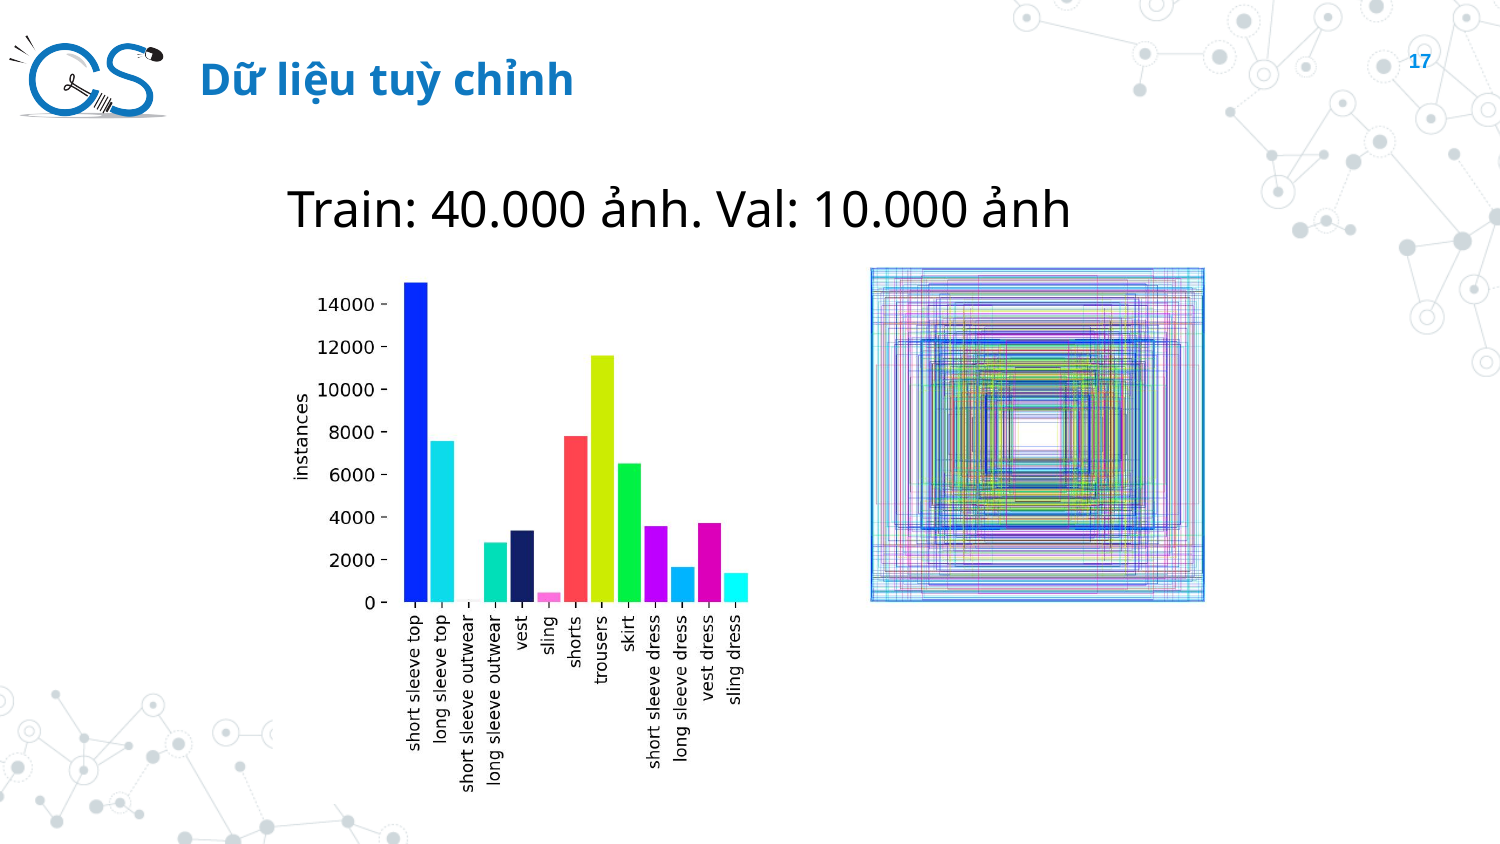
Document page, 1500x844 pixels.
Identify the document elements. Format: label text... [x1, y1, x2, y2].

slide_number ‹#› [1352, 36, 1443, 85]
text_box Dữ liệu tuỳ chỉnh [184, 36, 1272, 119]
text_box Train: 40.000 ảnh. Val: 10.000 ảnh [272, 132, 1313, 253]
picture [0, 0, 1500, 844]
